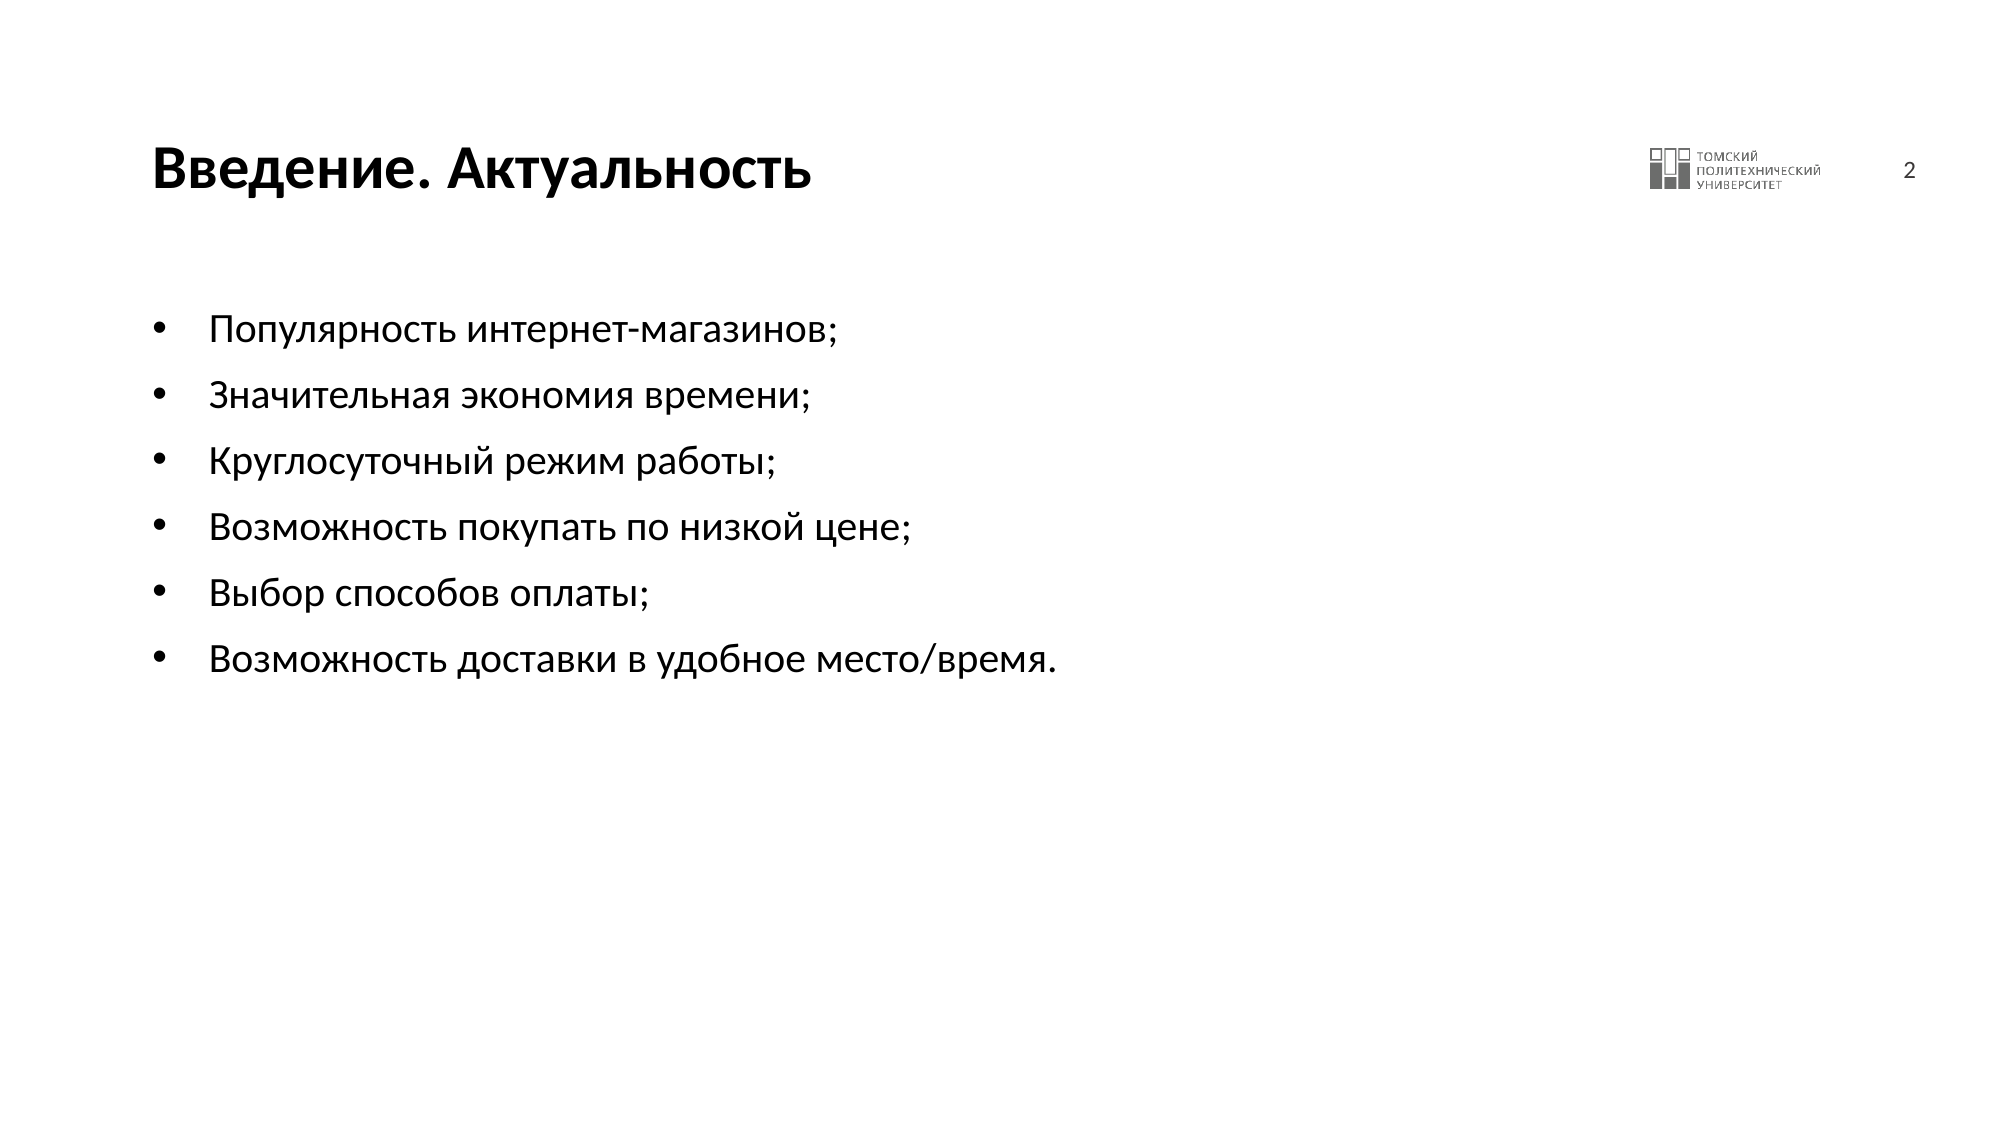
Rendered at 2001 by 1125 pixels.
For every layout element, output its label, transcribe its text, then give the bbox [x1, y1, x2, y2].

list Популярность интернет-магазинов; Значительная экономия времени; Круглосуточный режим работы; Возможность покупать по низкой цене; Выбор способов оплаты; Возможность доставки в удобное место/время. [137, 299, 1863, 1014]
title Введение. Актуальность [137, 103, 1608, 234]
picture [1650, 148, 1820, 189]
